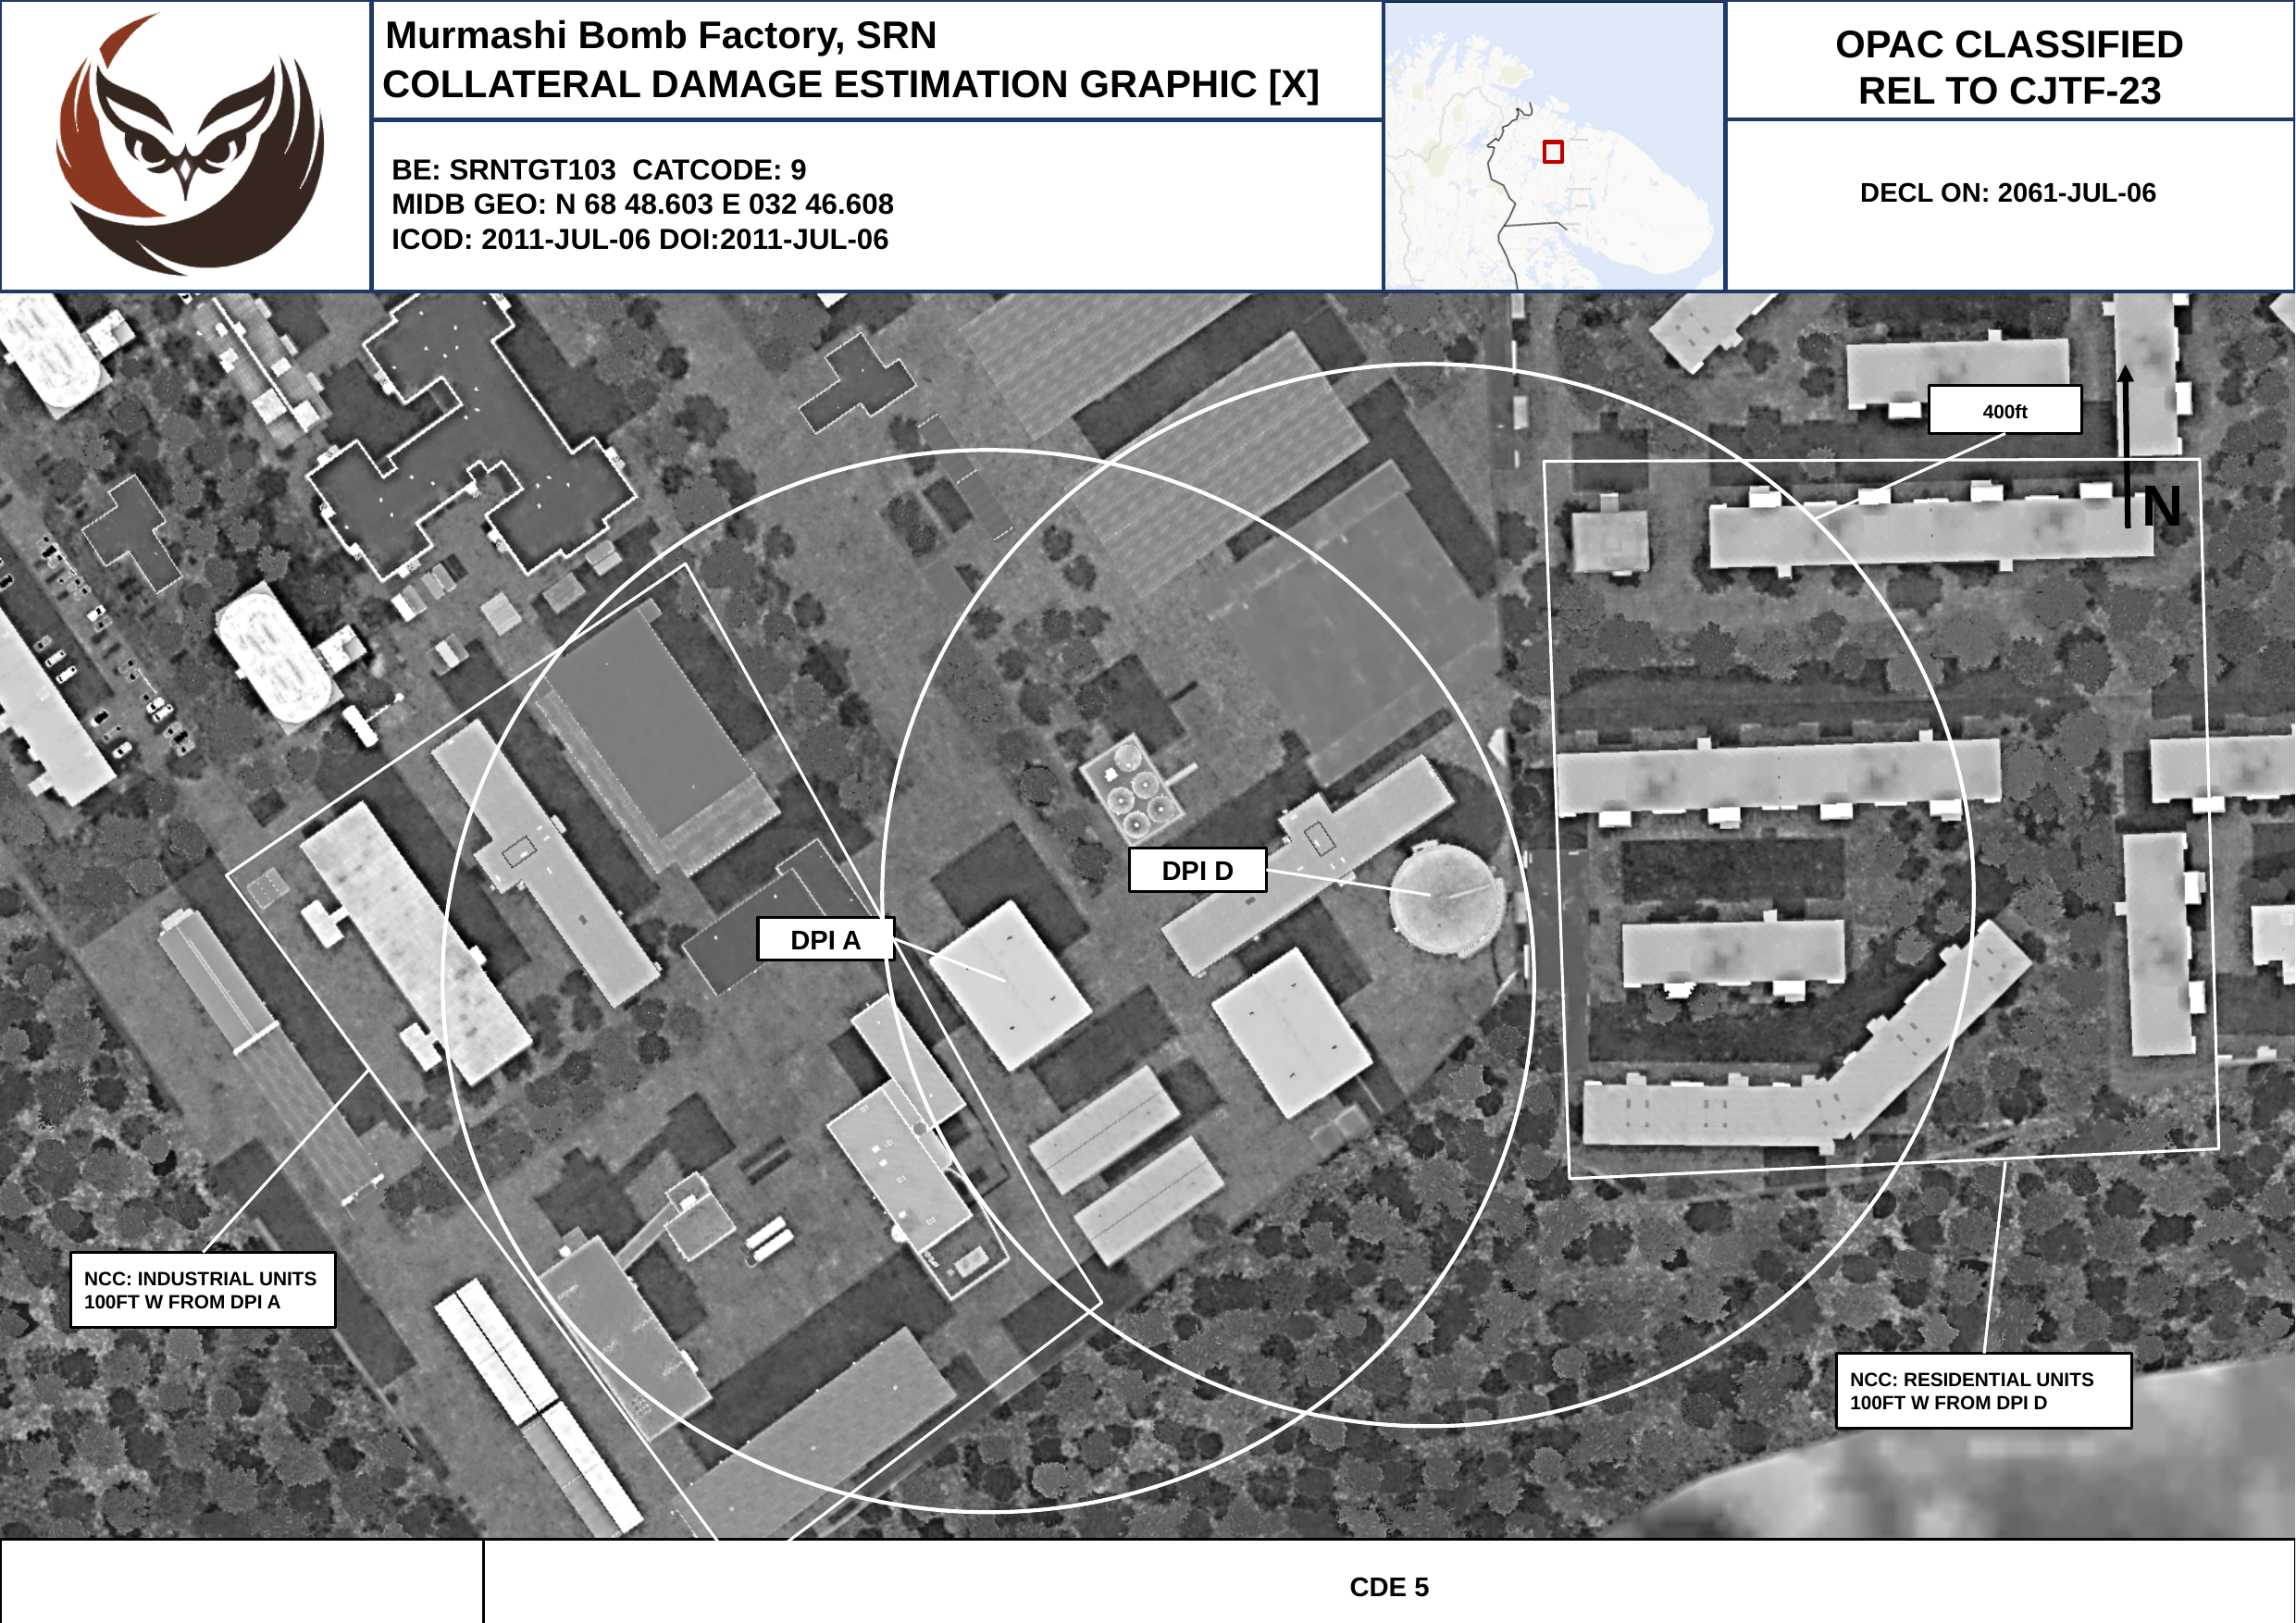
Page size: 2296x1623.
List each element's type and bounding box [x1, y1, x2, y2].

text_box [1836, 1161, 2133, 1430]
text_box [1813, 385, 2082, 520]
text_box [1129, 848, 1432, 896]
text_box [2125, 364, 2205, 552]
picture [0, 302, 2296, 1620]
text_box [69, 1069, 369, 1329]
text_box [757, 917, 1006, 982]
text_box [0, 0, 2296, 302]
